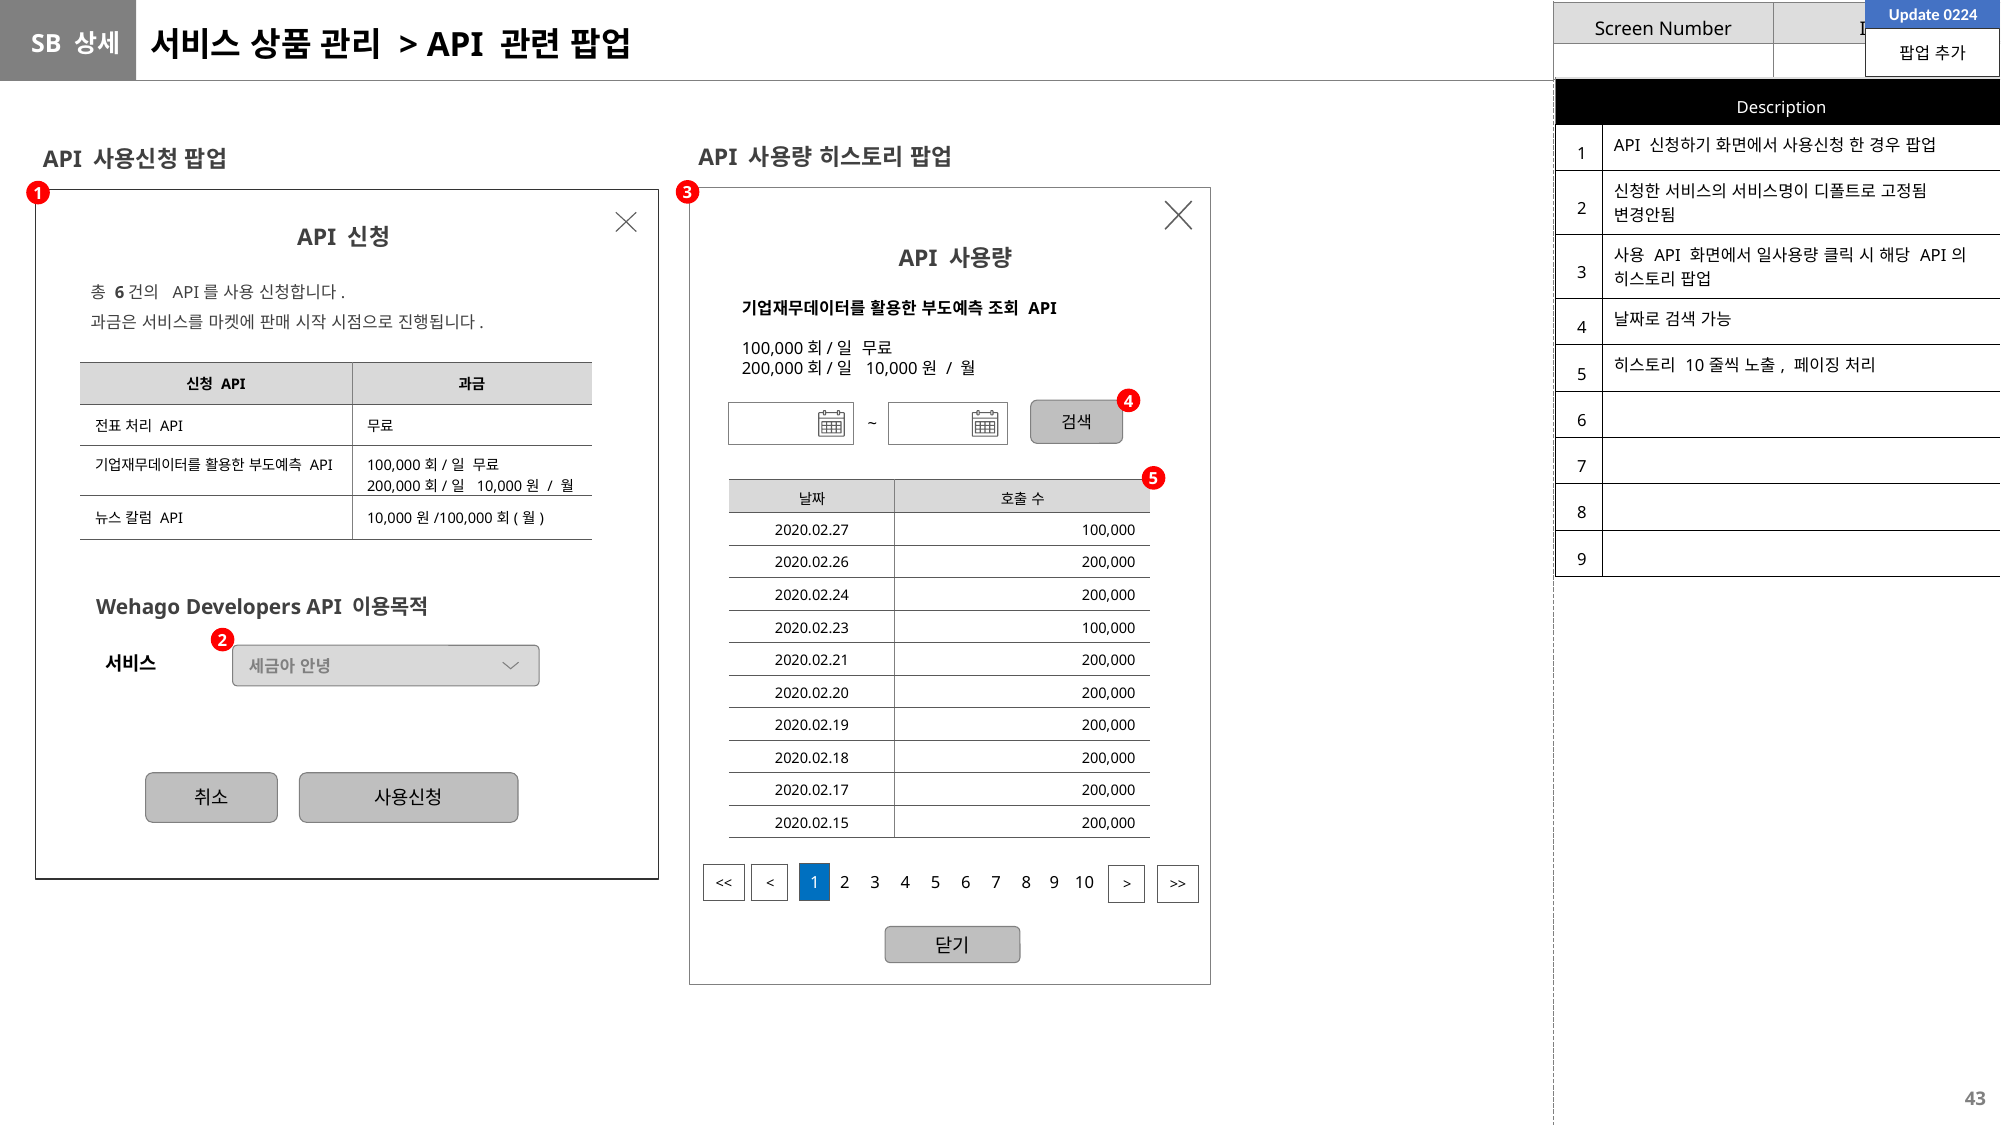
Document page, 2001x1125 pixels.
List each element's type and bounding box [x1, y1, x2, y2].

table_cell [353, 446, 592, 495]
table_cell [1603, 171, 2000, 234]
table_cell [353, 405, 592, 445]
table_header [353, 363, 592, 404]
table_cell [1603, 392, 2000, 437]
text_box [675, 180, 1211, 985]
table_cell [1556, 125, 1602, 170]
table_cell [1556, 171, 1602, 234]
table_cell [1556, 392, 1602, 437]
table_cell [1556, 235, 1602, 298]
table_cell [1556, 531, 1602, 576]
table_cell [1603, 484, 2000, 530]
table_header [80, 363, 352, 404]
table_cell [1556, 299, 1602, 344]
table_cell [1603, 125, 2000, 170]
text_box [26, 124, 661, 881]
table_cell [1556, 438, 1602, 483]
table_cell [1556, 484, 1602, 530]
table_cell [353, 496, 592, 539]
table_header [1556, 79, 2000, 124]
table_cell [1603, 299, 2000, 344]
table_cell [1603, 235, 2000, 298]
table_cell [1603, 438, 2000, 483]
table_cell [80, 446, 352, 495]
table_cell [1603, 345, 2000, 391]
table_cell [80, 405, 352, 445]
text_box [1863, 0, 2000, 78]
table_cell [1556, 345, 1602, 391]
title [135, 9, 1554, 77]
table_cell [1603, 531, 2000, 576]
table_cell [80, 496, 352, 539]
text_box [683, 121, 1193, 178]
